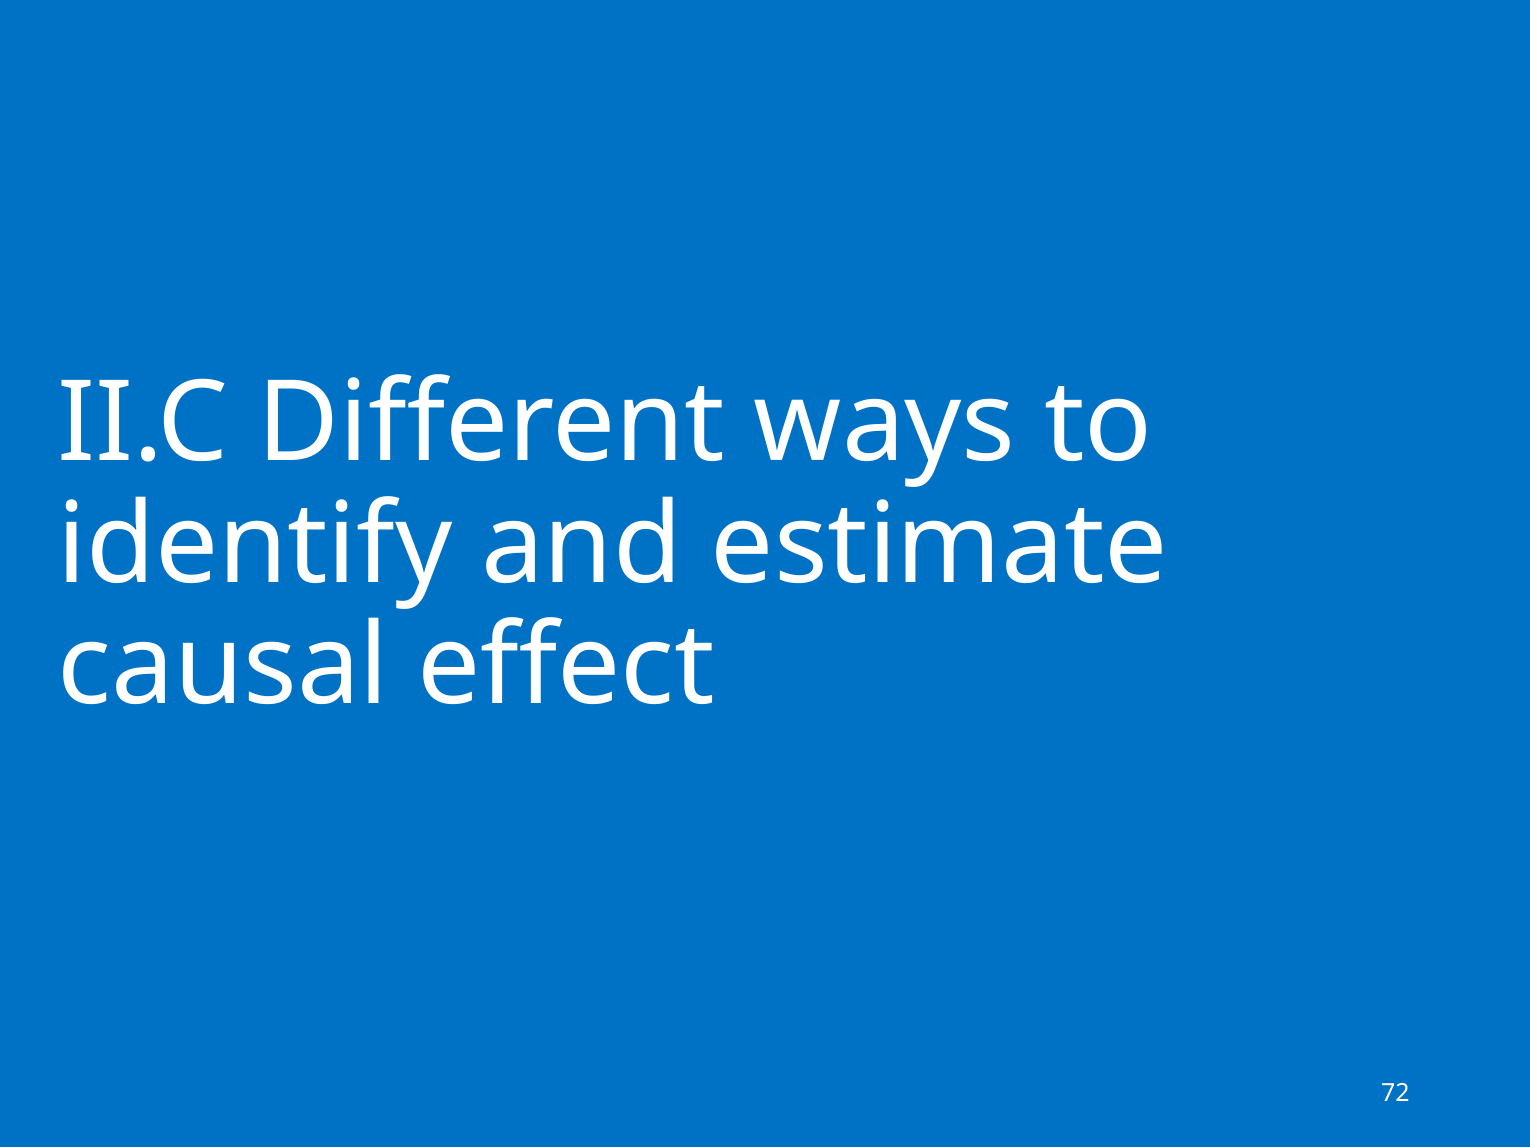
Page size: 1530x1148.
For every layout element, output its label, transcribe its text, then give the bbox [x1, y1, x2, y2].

title II.C Different ways to identify and estimate causal effect [33, 348, 1497, 625]
slide_number 72 [1080, 1063, 1425, 1125]
